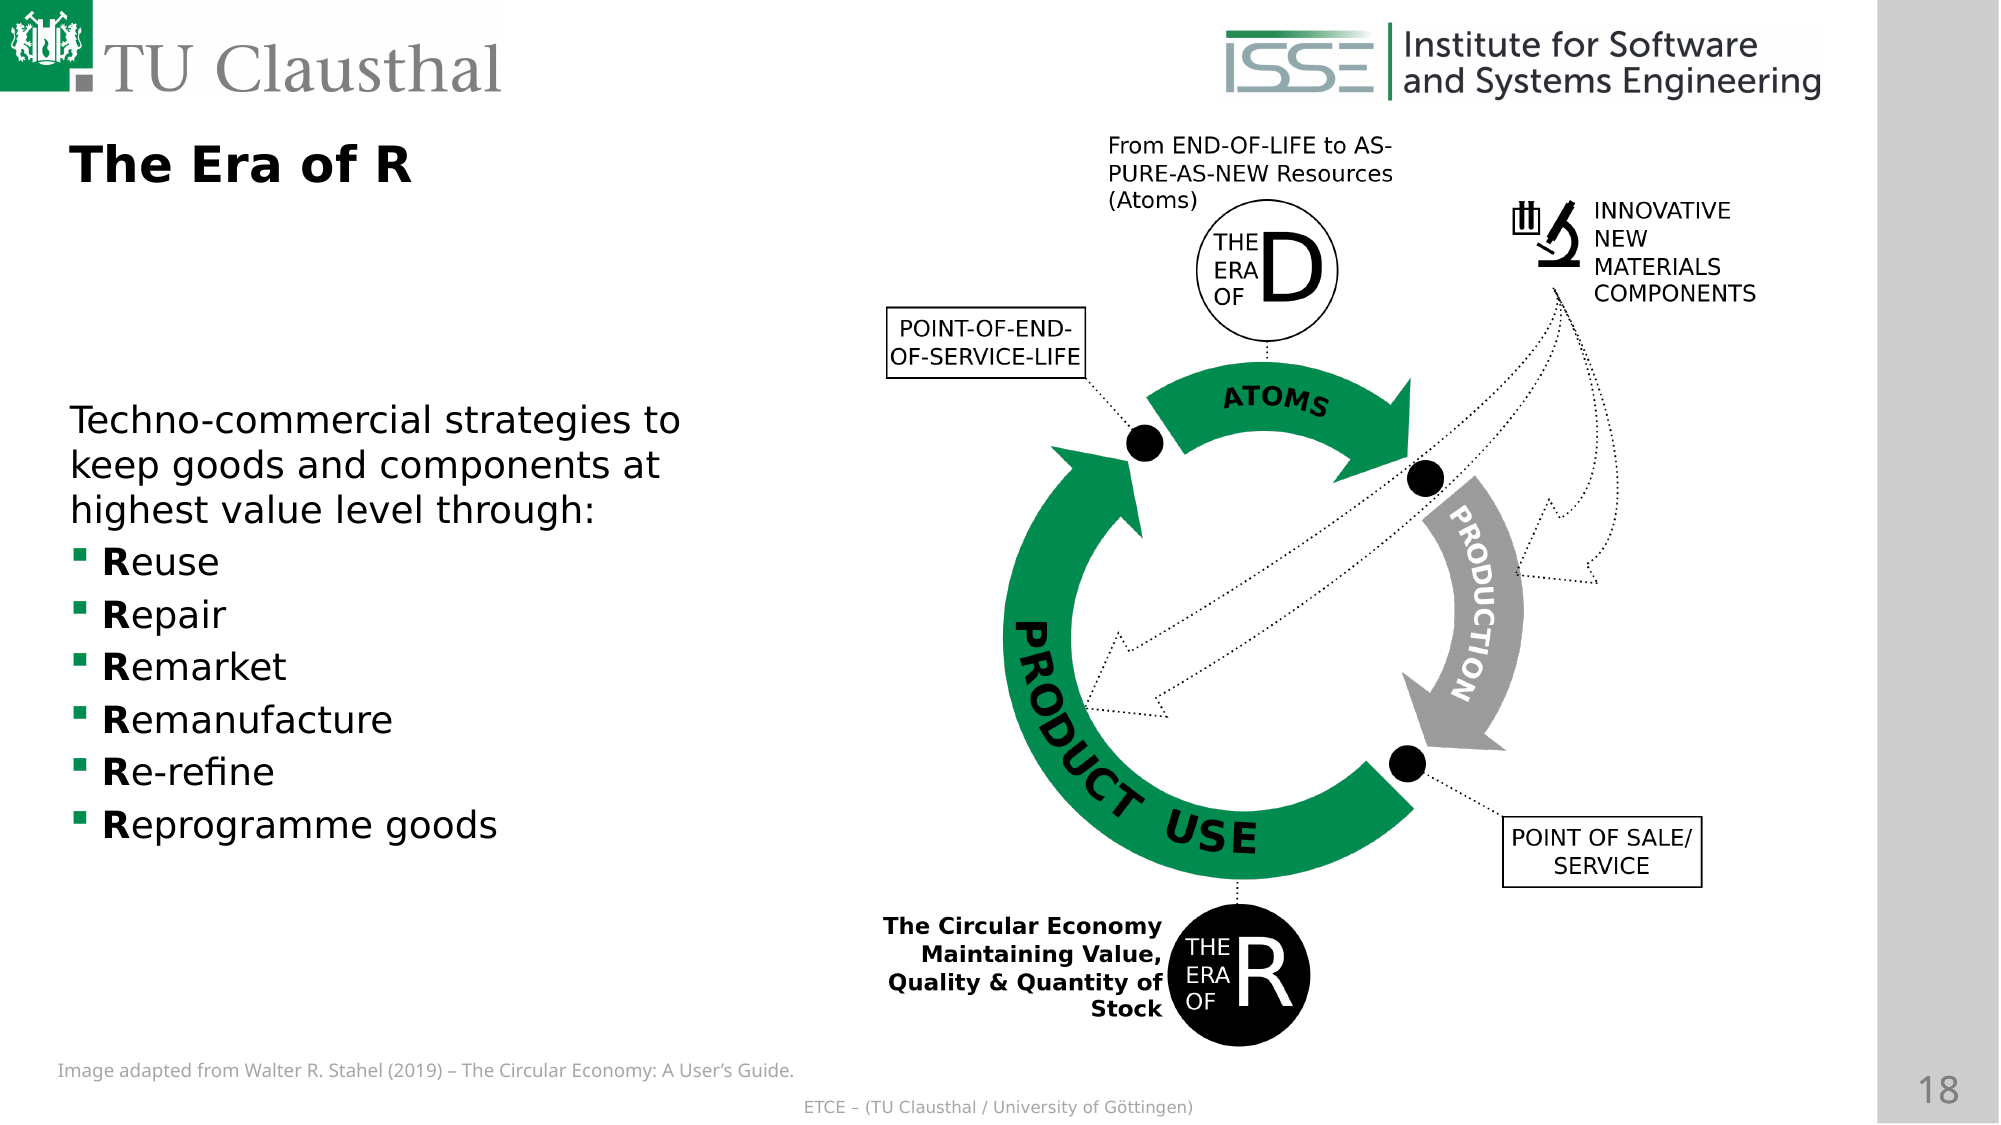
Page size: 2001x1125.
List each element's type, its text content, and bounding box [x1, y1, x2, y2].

picture [0, 0, 501, 92]
picture [817, 22, 1988, 1065]
text_box Techno-commercial strategies to keep goods and components at highest value level through: Reuse Repair Remarket Remanufacture Re-refine Reprogramme goods [54, 207, 748, 1034]
text_box Image adapted from Walter R. Stahel (2019) – The Circular Economy: A User’s Guide. [43, 1051, 1105, 1089]
text_box The Era of R [54, 125, 812, 207]
